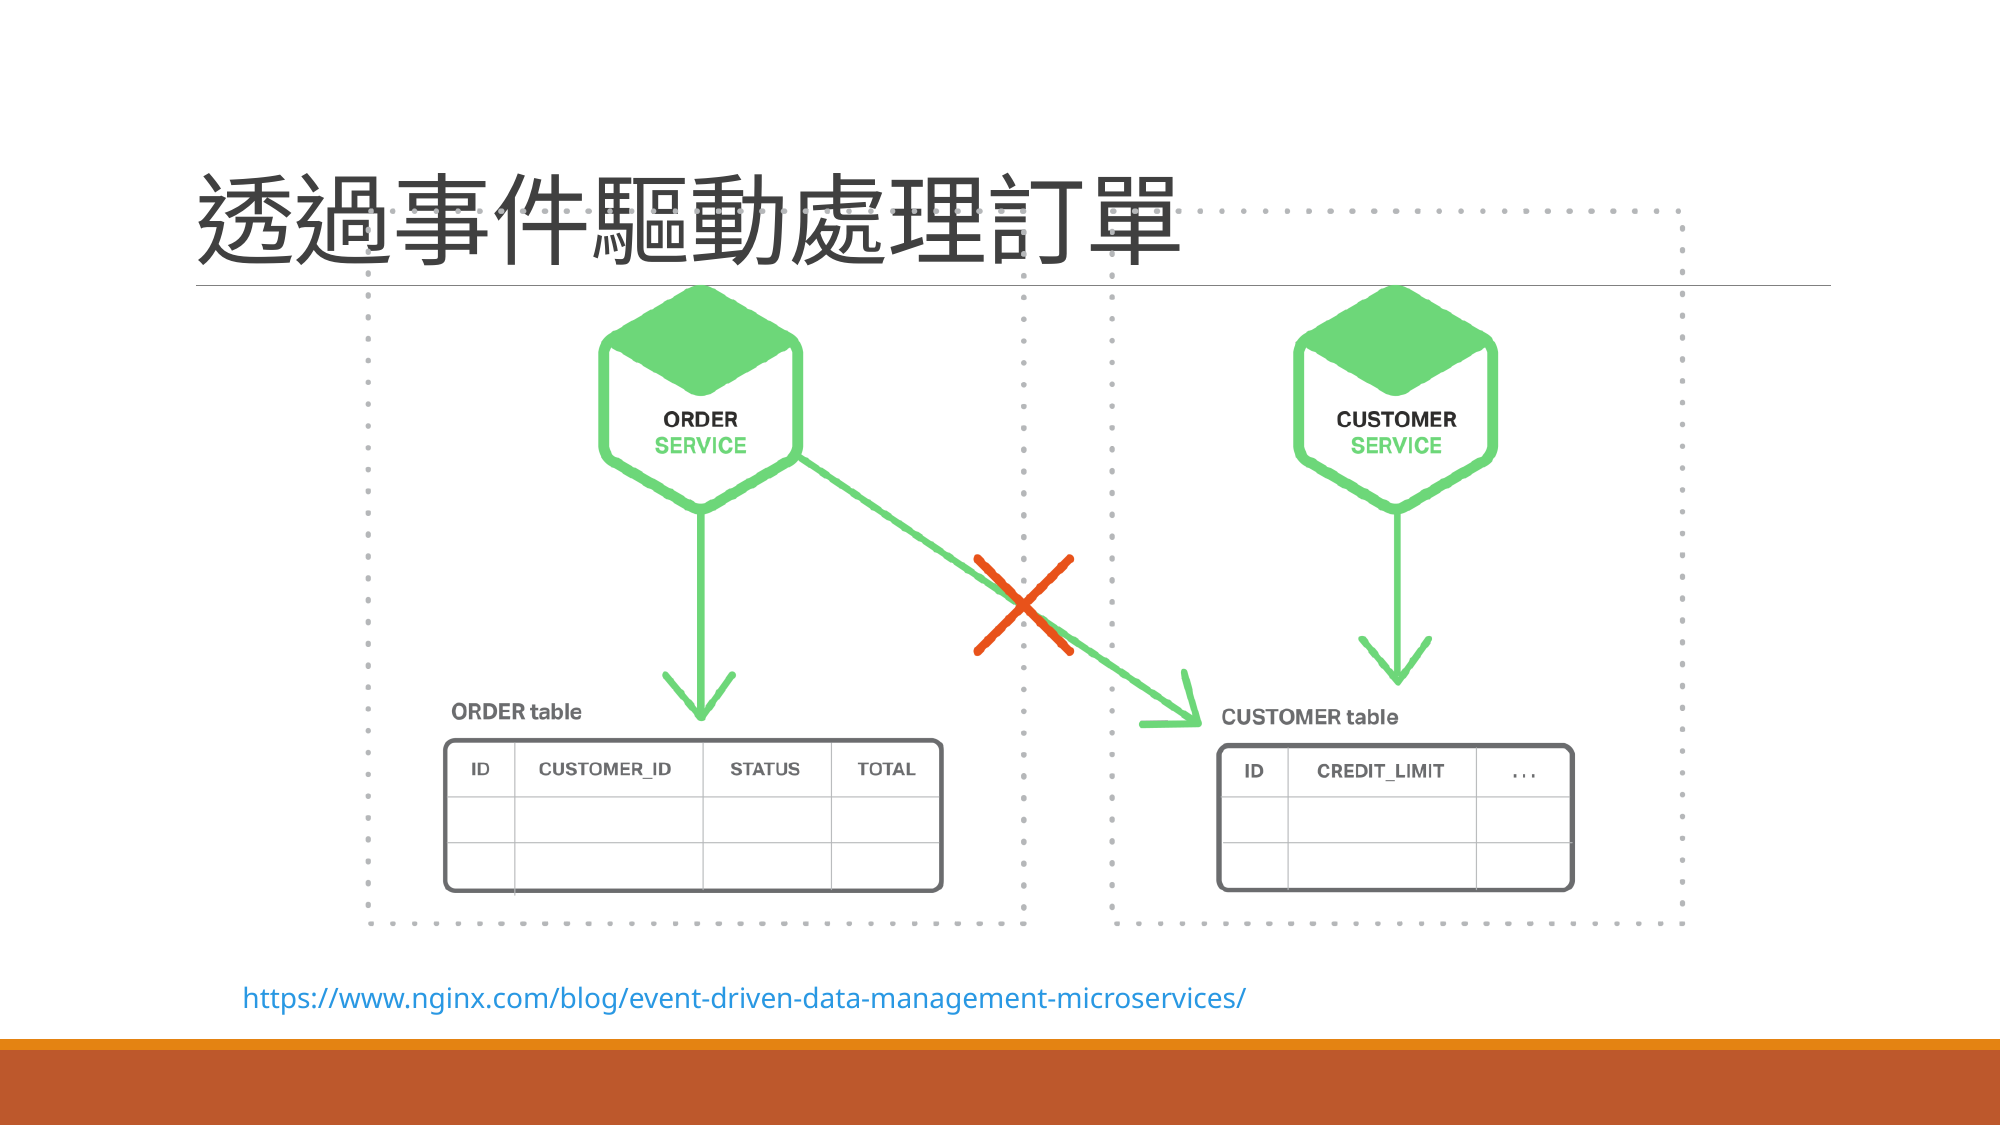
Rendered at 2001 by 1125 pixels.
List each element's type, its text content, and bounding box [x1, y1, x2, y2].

text_box https://www.nginx.com/blog/event-driven-data-management-microservices/ [227, 972, 1263, 1060]
title 透過事件驅動處理訂單 [180, 47, 1830, 285]
picture [332, 162, 1701, 953]
